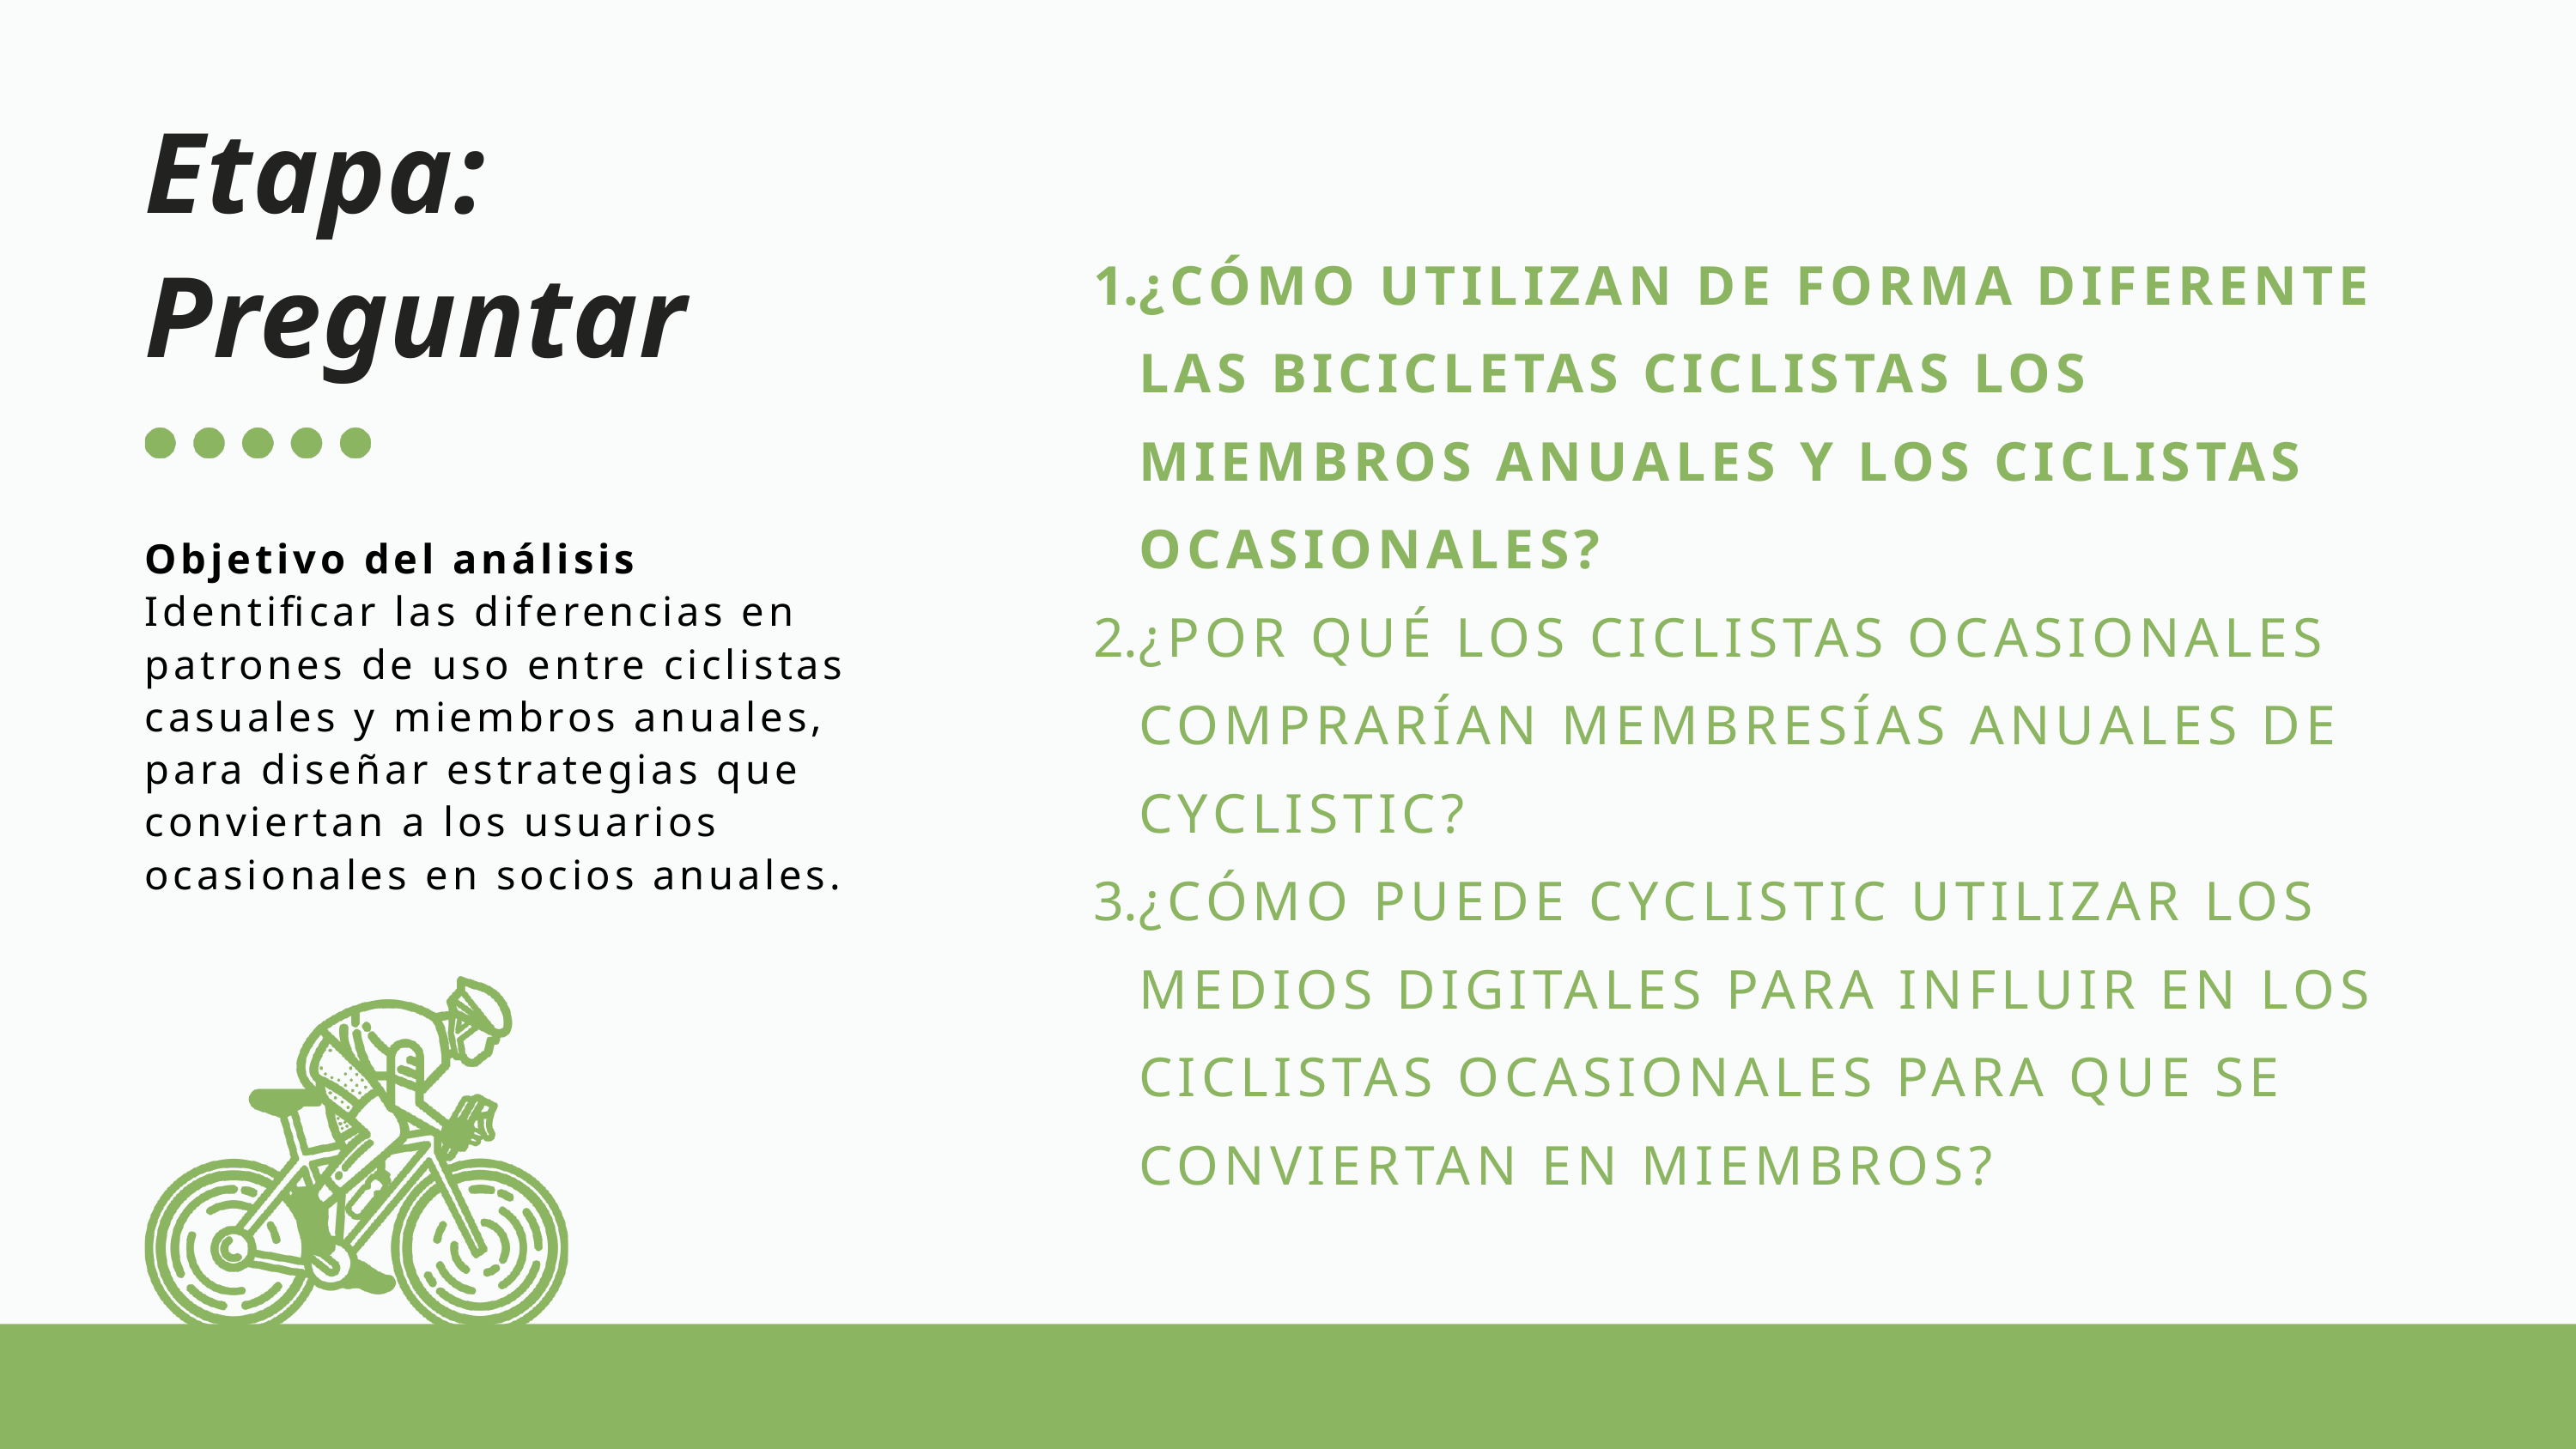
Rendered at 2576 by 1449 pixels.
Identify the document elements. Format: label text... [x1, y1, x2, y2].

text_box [144, 103, 961, 459]
text_box [0, 1324, 2576, 1449]
text_box ¿CÓMO UTILIZAN DE FORMA DIFERENTE LAS BICICLETAS CICLISTAS LOS MIEMBROS ANUALES Y LOS CICLISTAS OCASIONALES? ¿POR QUÉ LOS CICLISTAS OCASIONALES COMPRARÍAN MEMBRESÍAS ANUALES DE CYCLISTIC? ¿CÓMO PUEDE CYCLISTIC UTILIZAR LOS MEDIOS DIGITALES PARA INFLUIR EN LOS CICLISTAS OCASIONALES PARA QUE SE CONVIERTAN EN MIEMBROS? [1048, 227, 2432, 1196]
text_box [144, 976, 568, 1324]
text_box Objetivo del análisis Identificar las diferencias en patrones de uso entre ciclistas casuales y miembros anuales, para diseñar estrategias que conviertan a los usuarios ocasionales en socios anuales. [144, 529, 896, 898]
